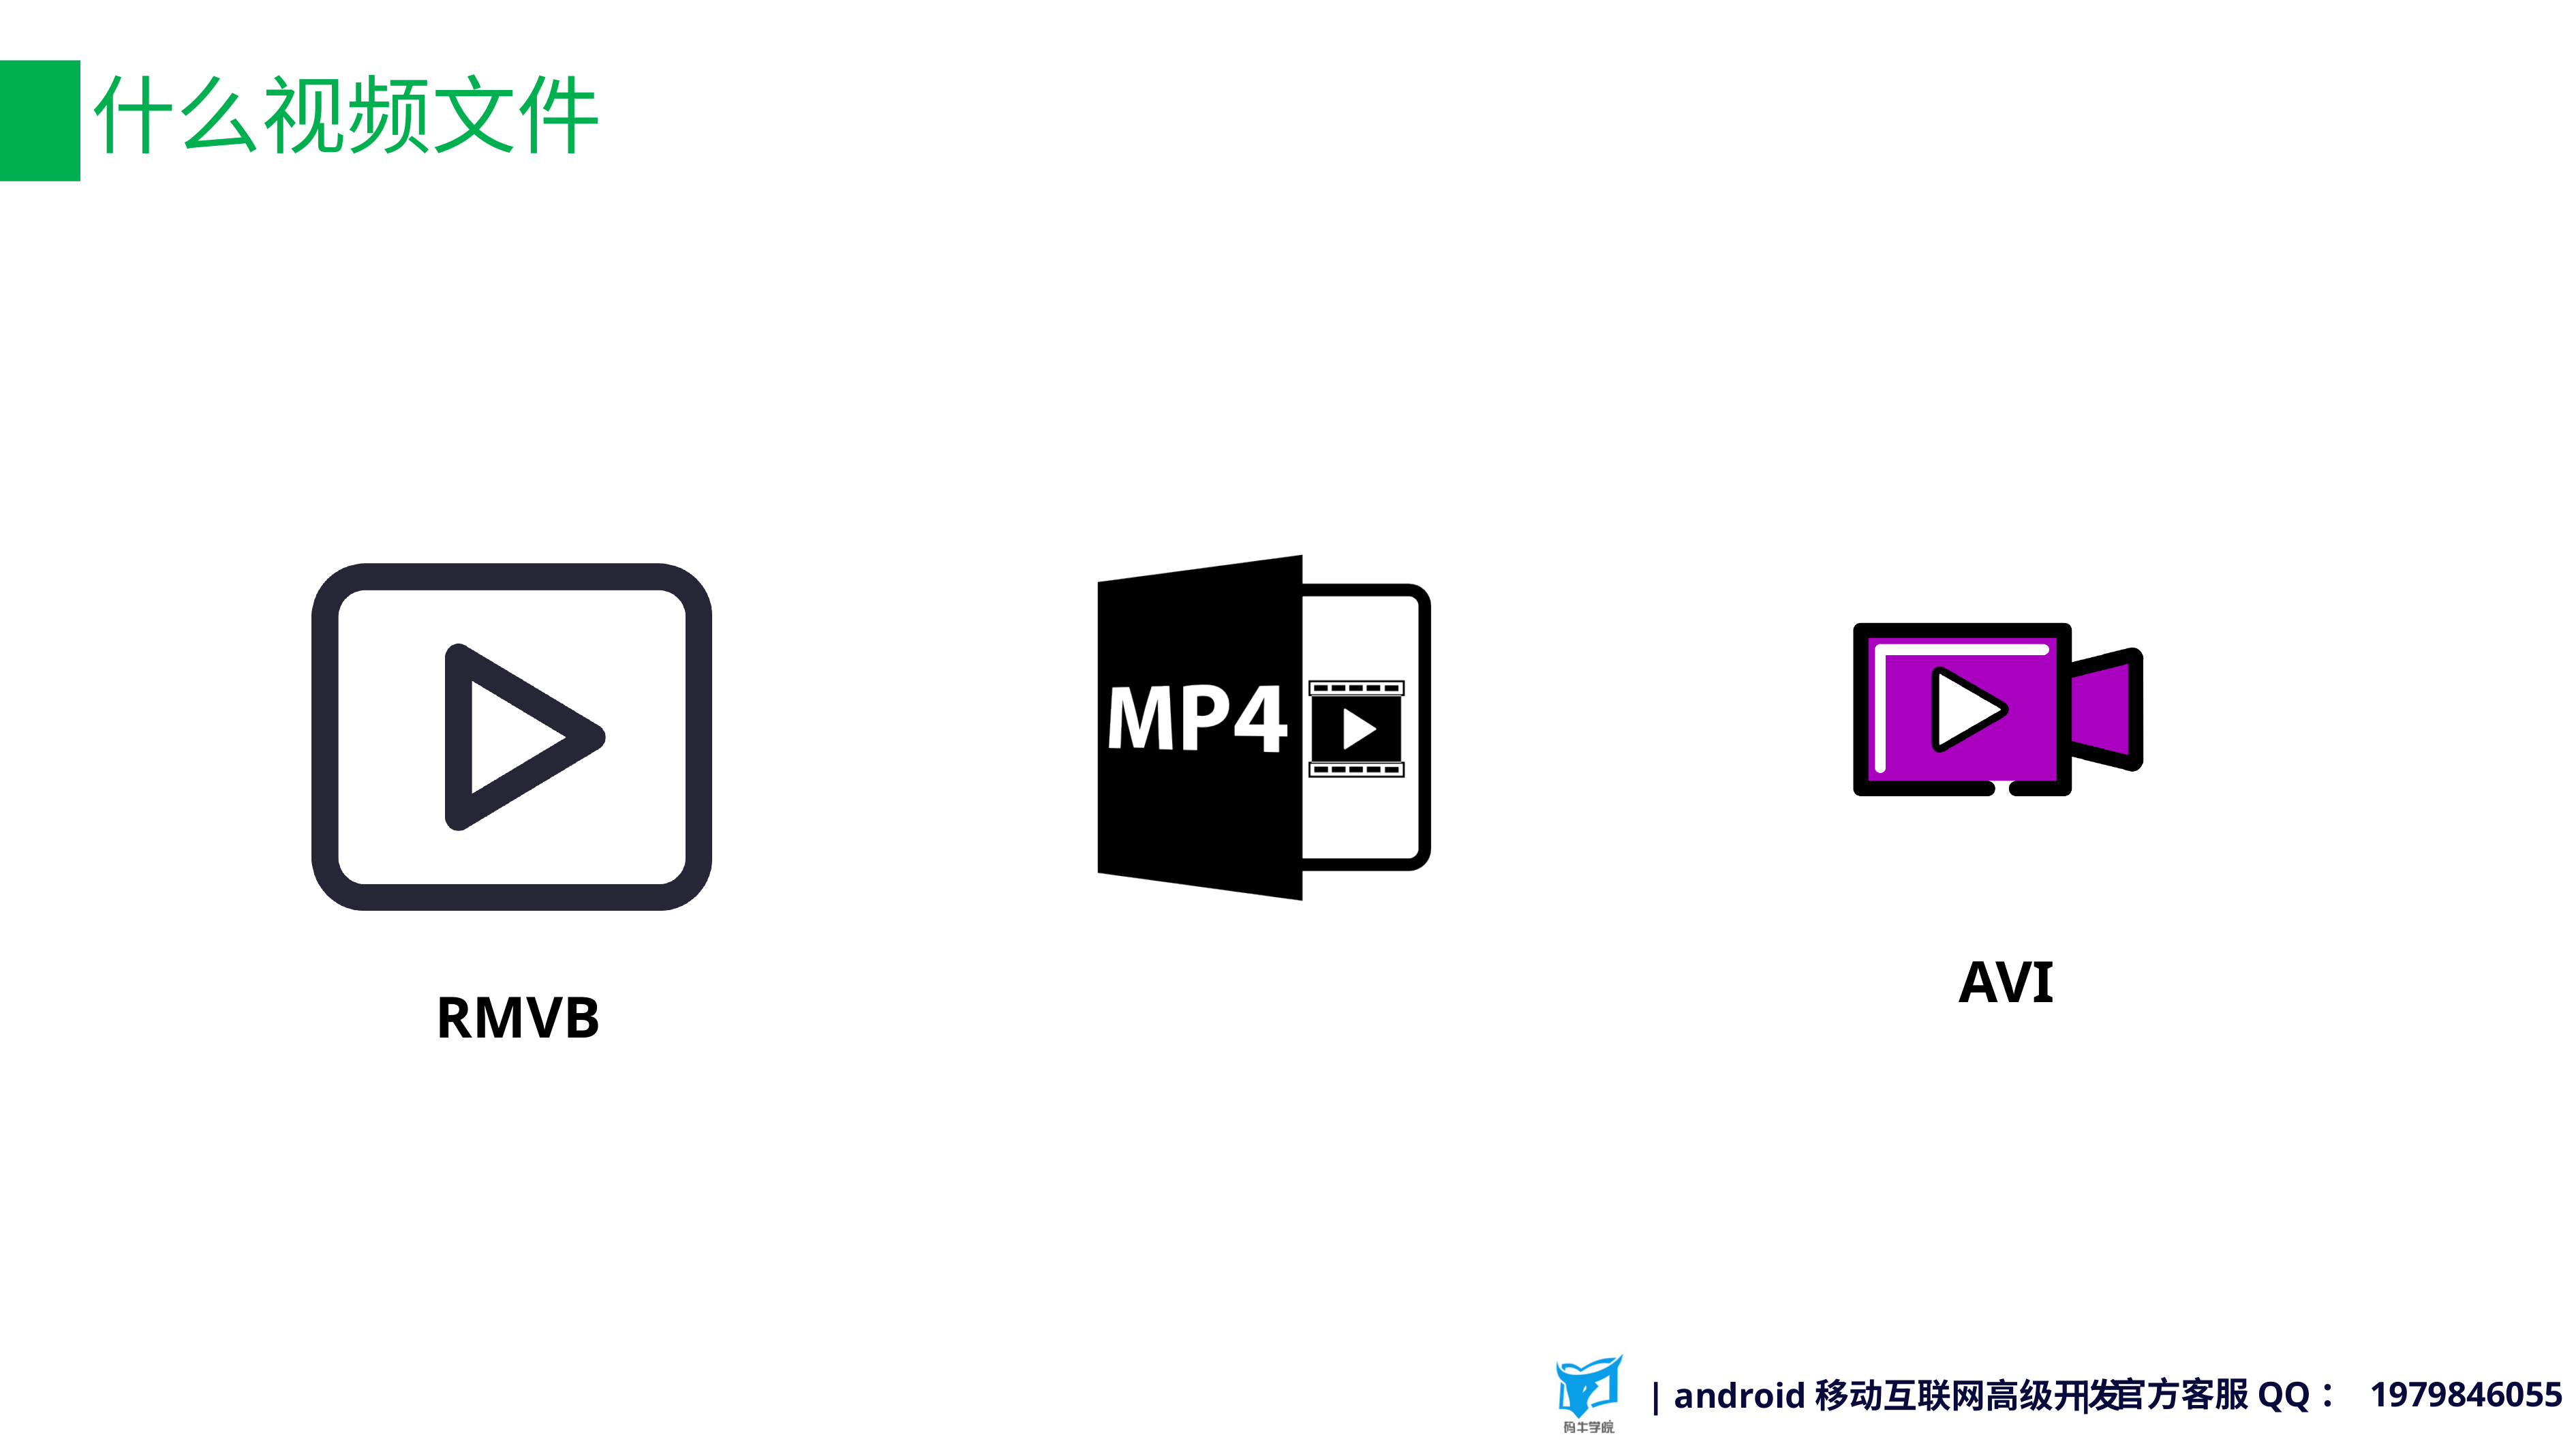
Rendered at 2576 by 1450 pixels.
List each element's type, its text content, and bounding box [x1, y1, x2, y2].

picture [1544, 1349, 1635, 1440]
picture [1066, 528, 1467, 928]
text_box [311, 563, 725, 1091]
title 什么视频文件 [80, 58, 2496, 181]
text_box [1800, 528, 2213, 1055]
